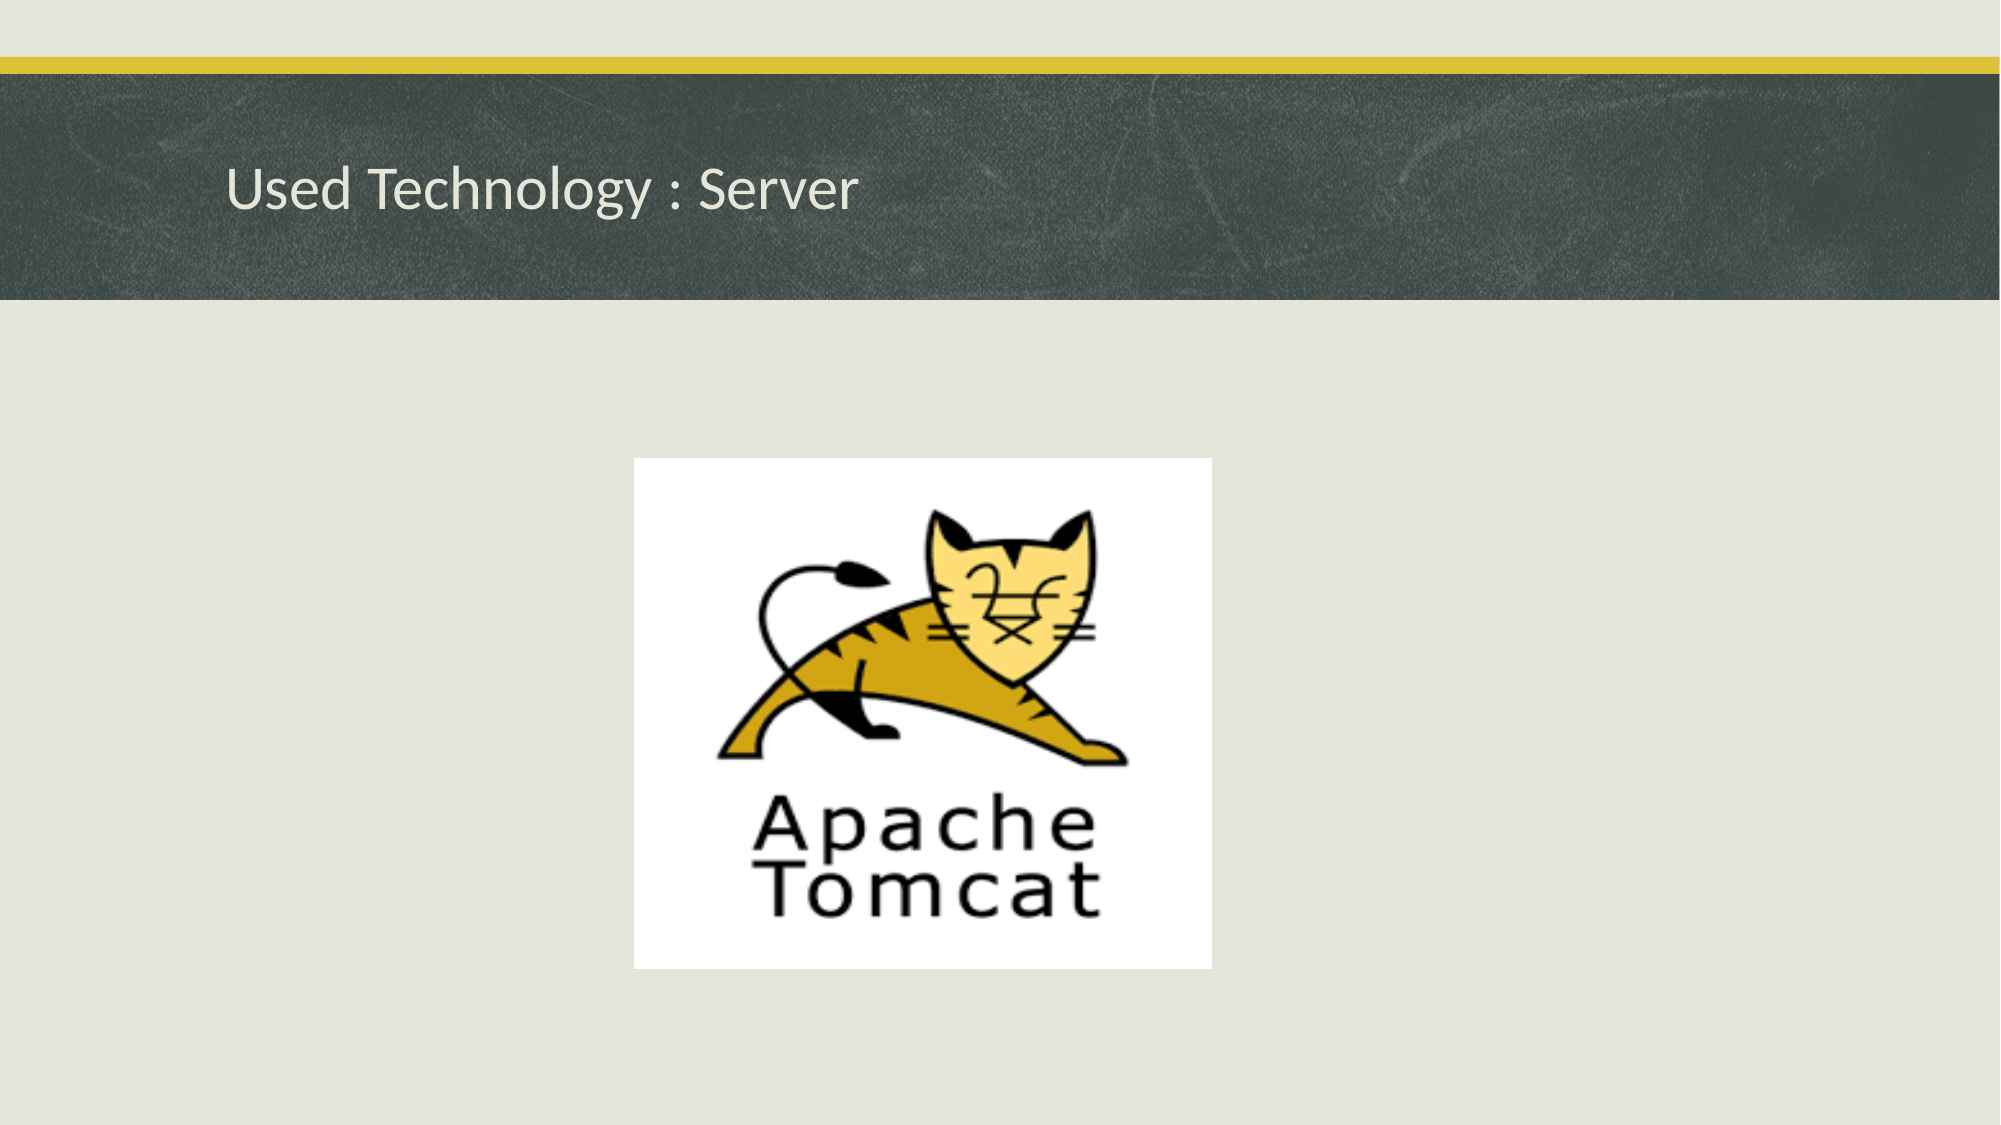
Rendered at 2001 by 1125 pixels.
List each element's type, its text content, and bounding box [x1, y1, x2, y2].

picture [0, 74, 2000, 300]
title Used Technology : Server [210, 76, 1790, 300]
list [634, 458, 1212, 969]
